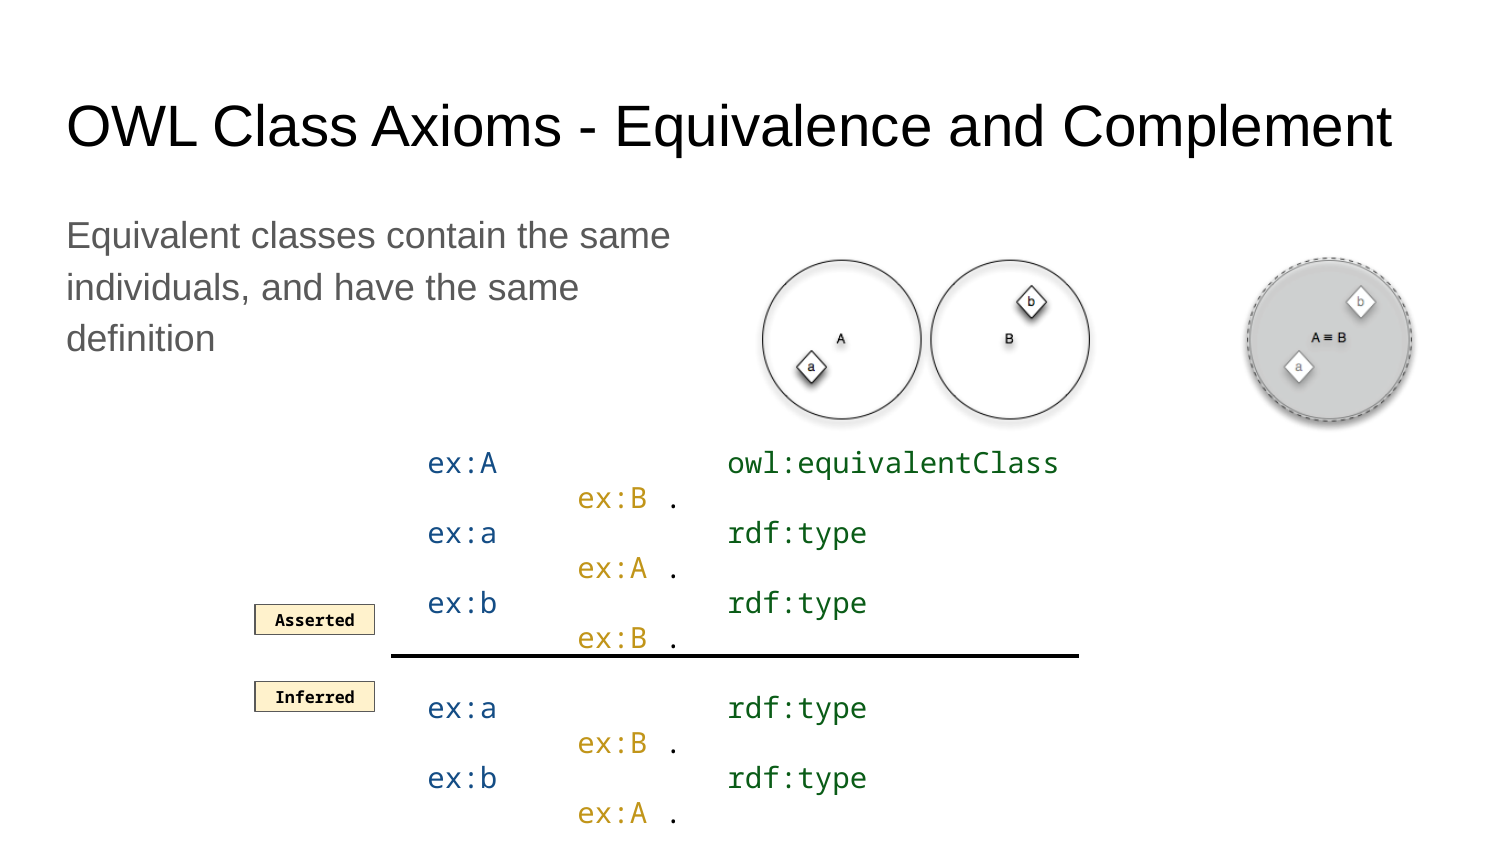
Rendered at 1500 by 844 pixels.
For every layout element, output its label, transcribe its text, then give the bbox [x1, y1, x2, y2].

text_box ex:A owl:equivalentClass ex:B . ex:a rdf:type ex:A . ex:b rdf:type ex:B . ex:a rdf:type ex:B . ex:b rdf:type ex:A . [422, 498, 1197, 776]
picture [749, 252, 1101, 435]
list Equivalent classes contain the same individuals, and have the same definition [51, 189, 750, 807]
text_box Inferred [255, 681, 375, 712]
title OWL Class Axioms - Equivalence and Complement [51, 72, 1449, 167]
picture [1235, 249, 1423, 438]
text_box Asserted [255, 604, 375, 635]
